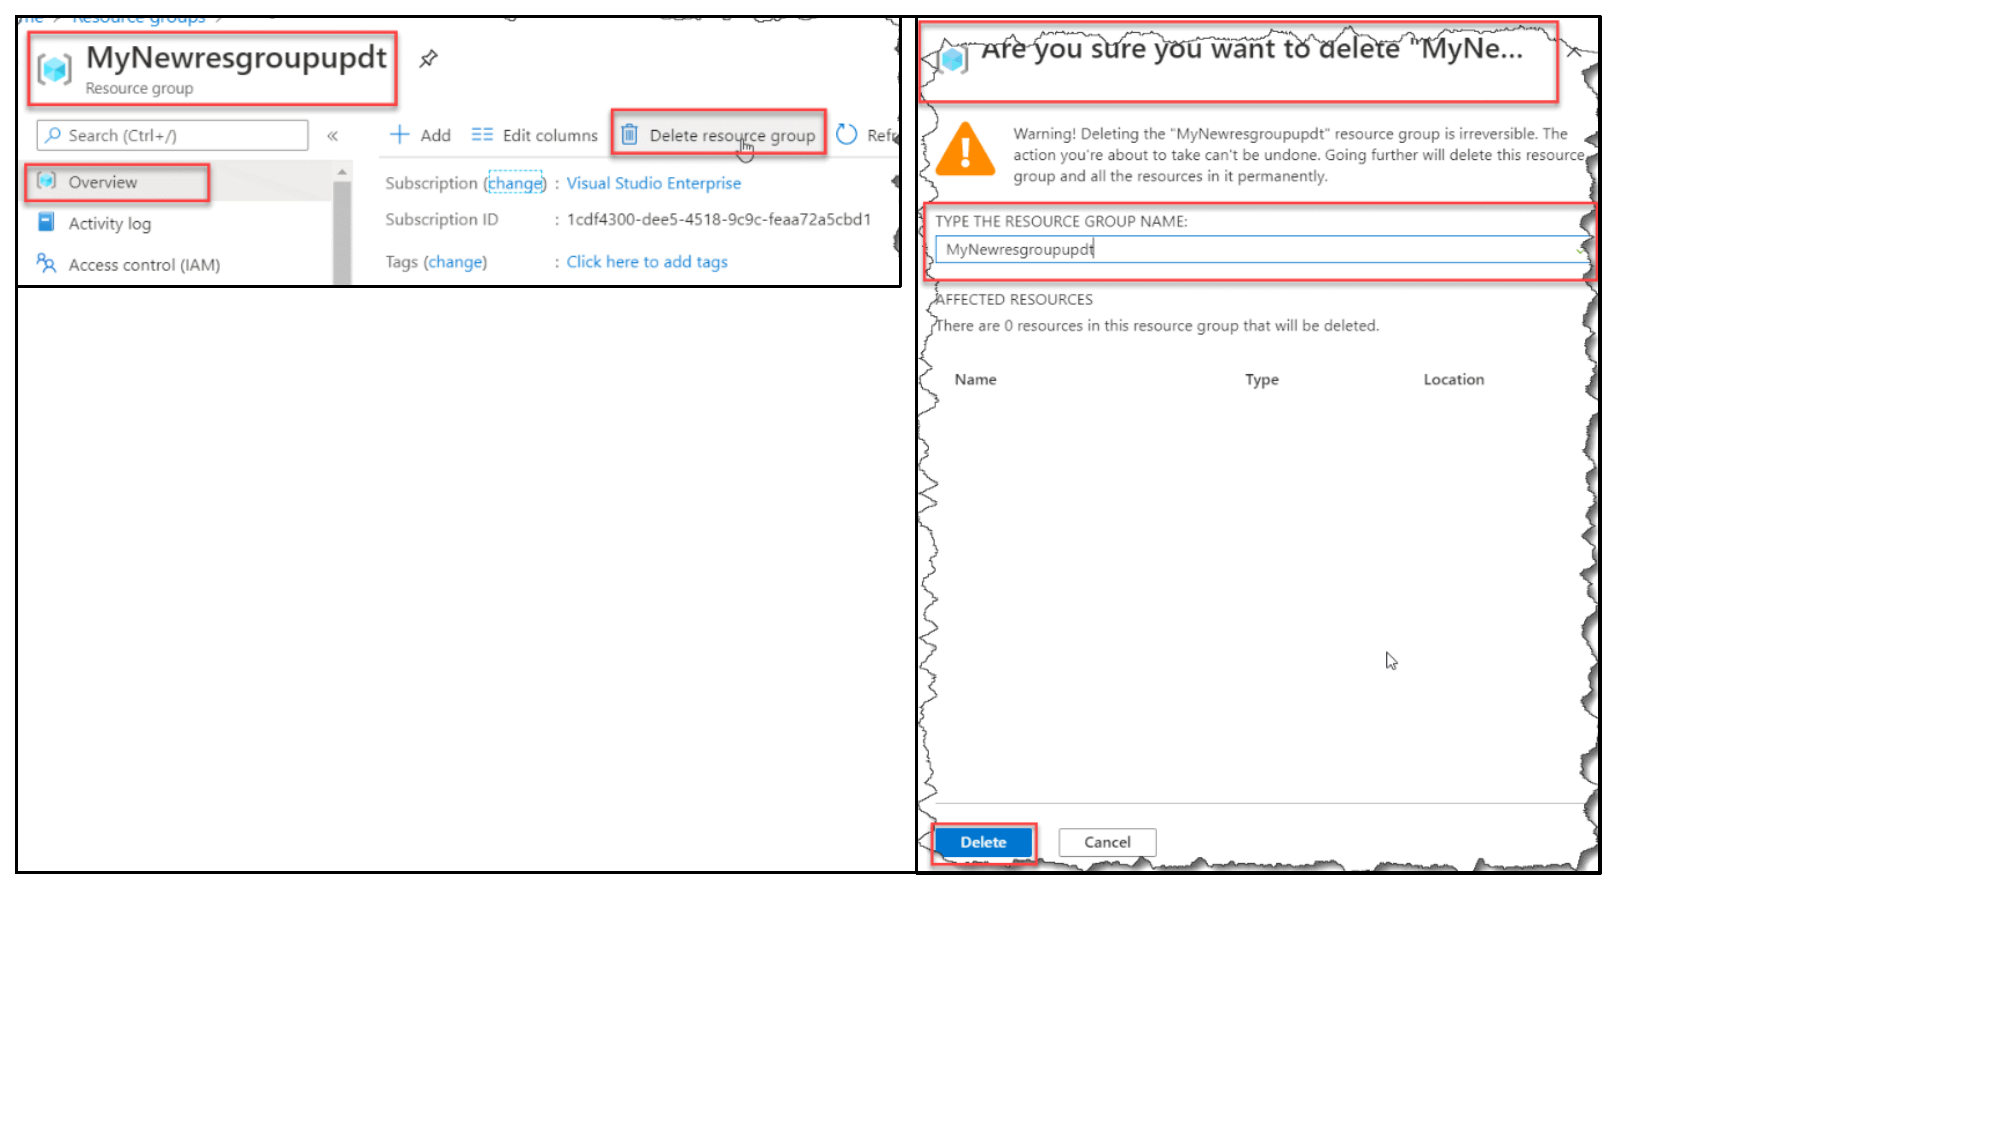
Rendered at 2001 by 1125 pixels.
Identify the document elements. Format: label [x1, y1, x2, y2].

text_box [15, 15, 1601, 873]
picture [17, 17, 900, 286]
picture [917, 17, 1600, 873]
